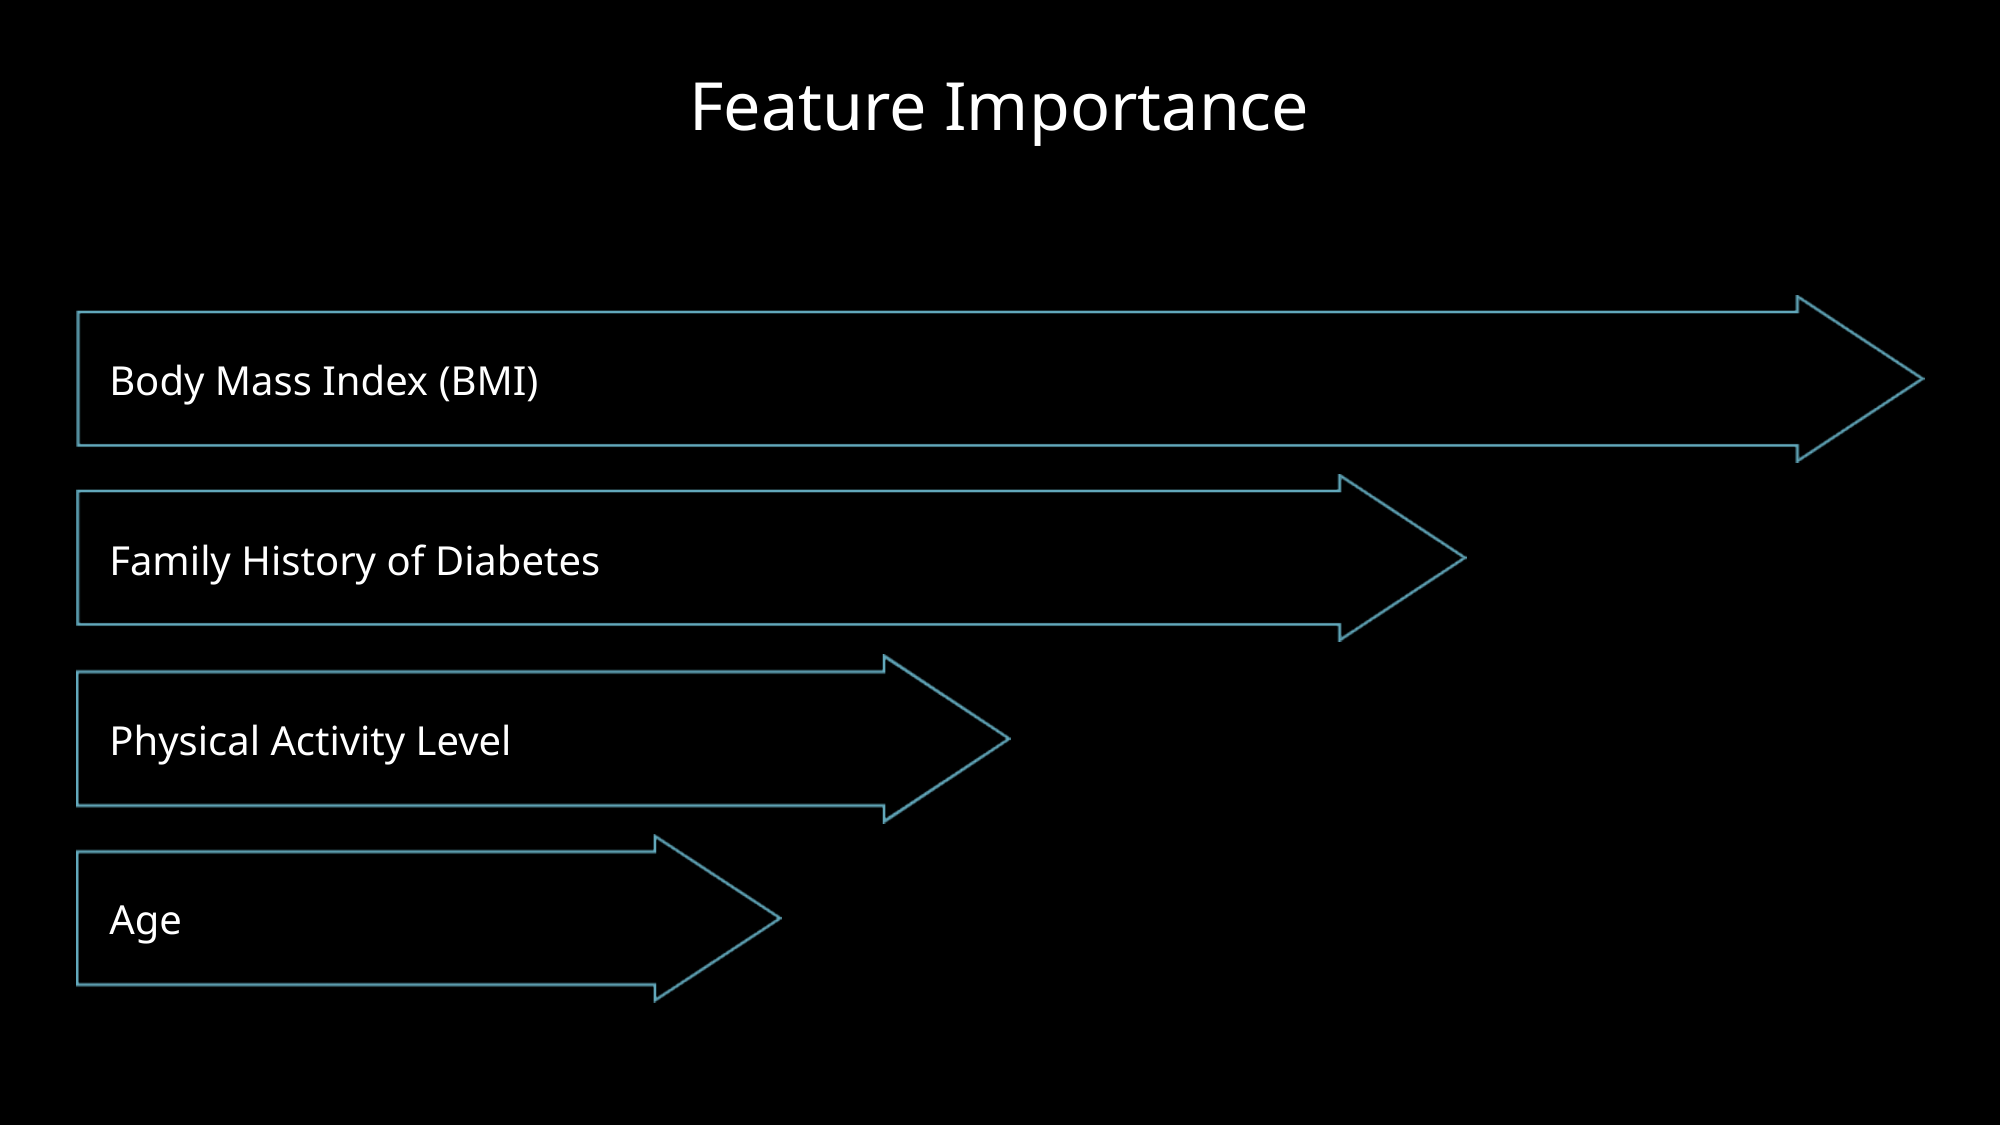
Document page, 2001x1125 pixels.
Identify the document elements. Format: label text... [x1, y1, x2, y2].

picture [76, 474, 1467, 643]
picture [76, 833, 782, 1004]
picture [76, 294, 1925, 463]
picture [76, 654, 1011, 824]
text_box Feature Importance [0, 60, 2000, 144]
